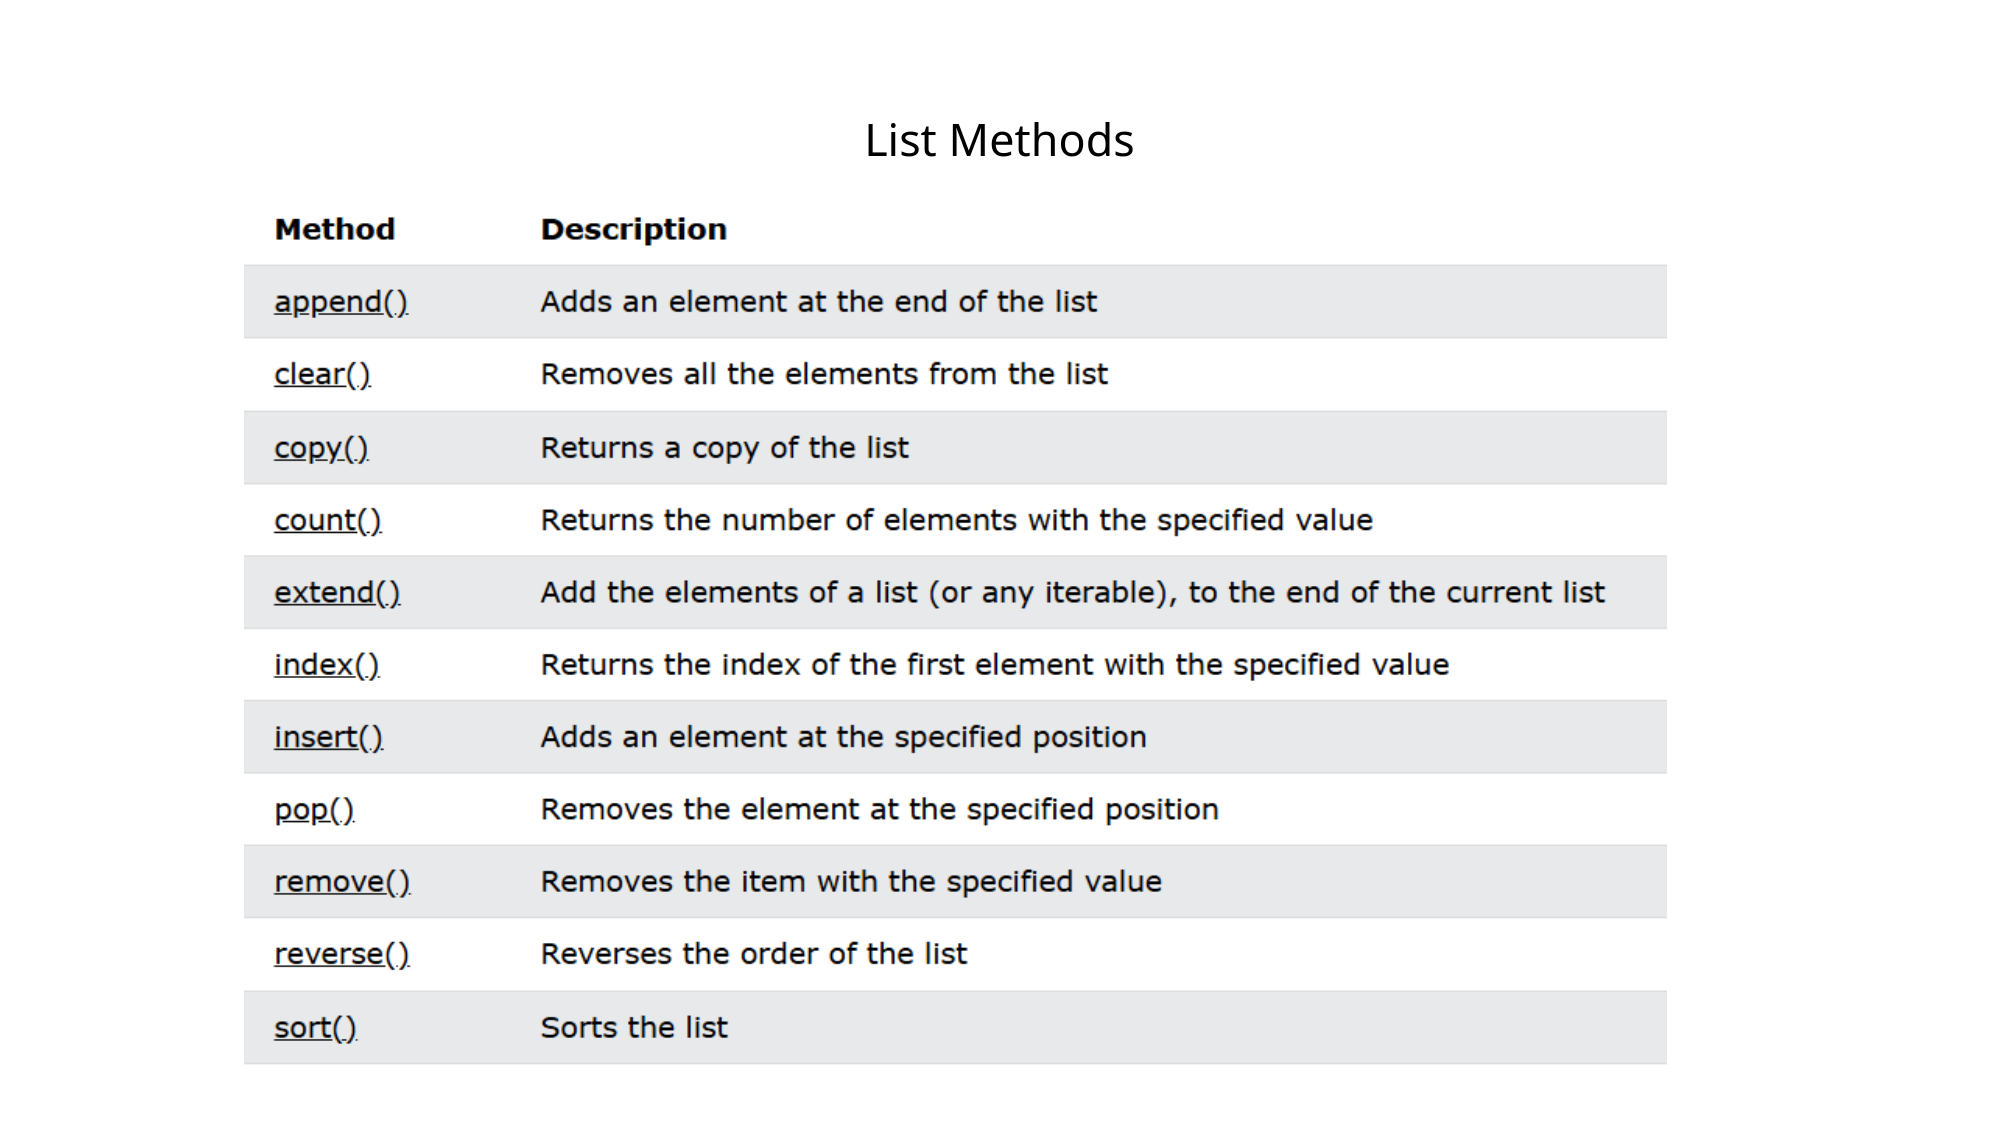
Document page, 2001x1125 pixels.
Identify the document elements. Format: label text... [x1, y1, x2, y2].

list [244, 197, 1667, 1066]
title List Methods [137, 59, 1863, 278]
